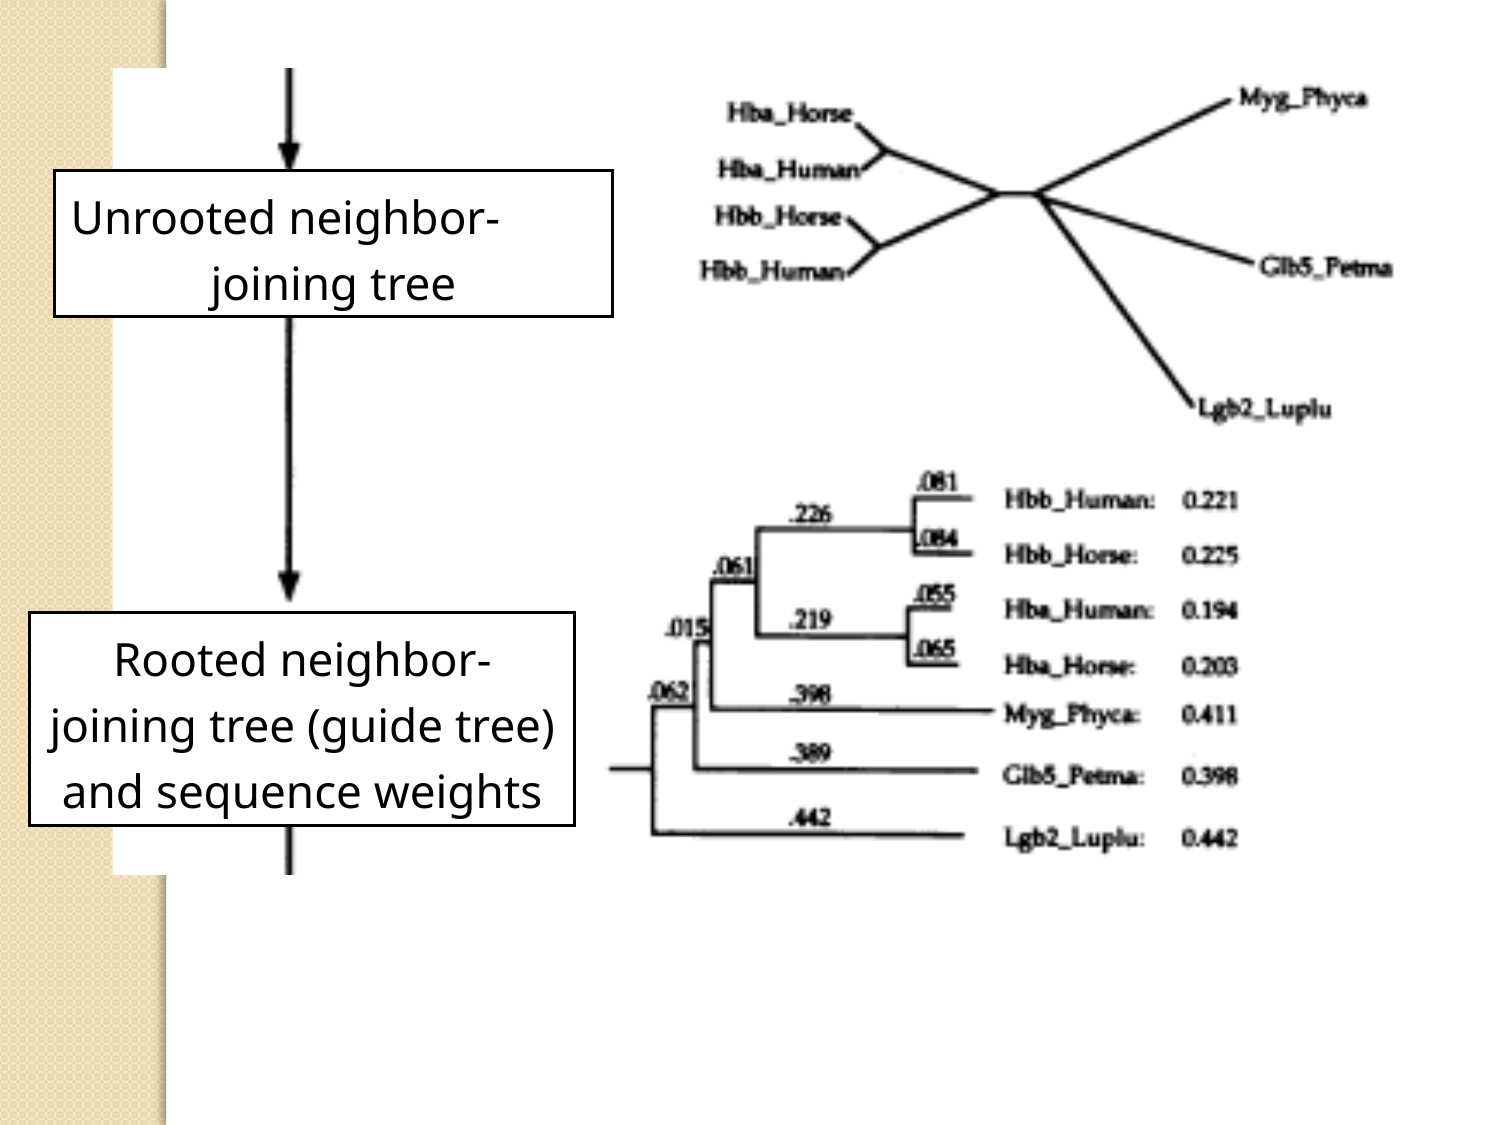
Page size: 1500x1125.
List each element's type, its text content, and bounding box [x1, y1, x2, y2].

picture [112, 67, 1413, 876]
text_box Unrooted neighbor- joining tree [54, 170, 105, 317]
text_box Rooted neighbor-joining tree (guide tree) and sequence weights [29, 612, 105, 826]
